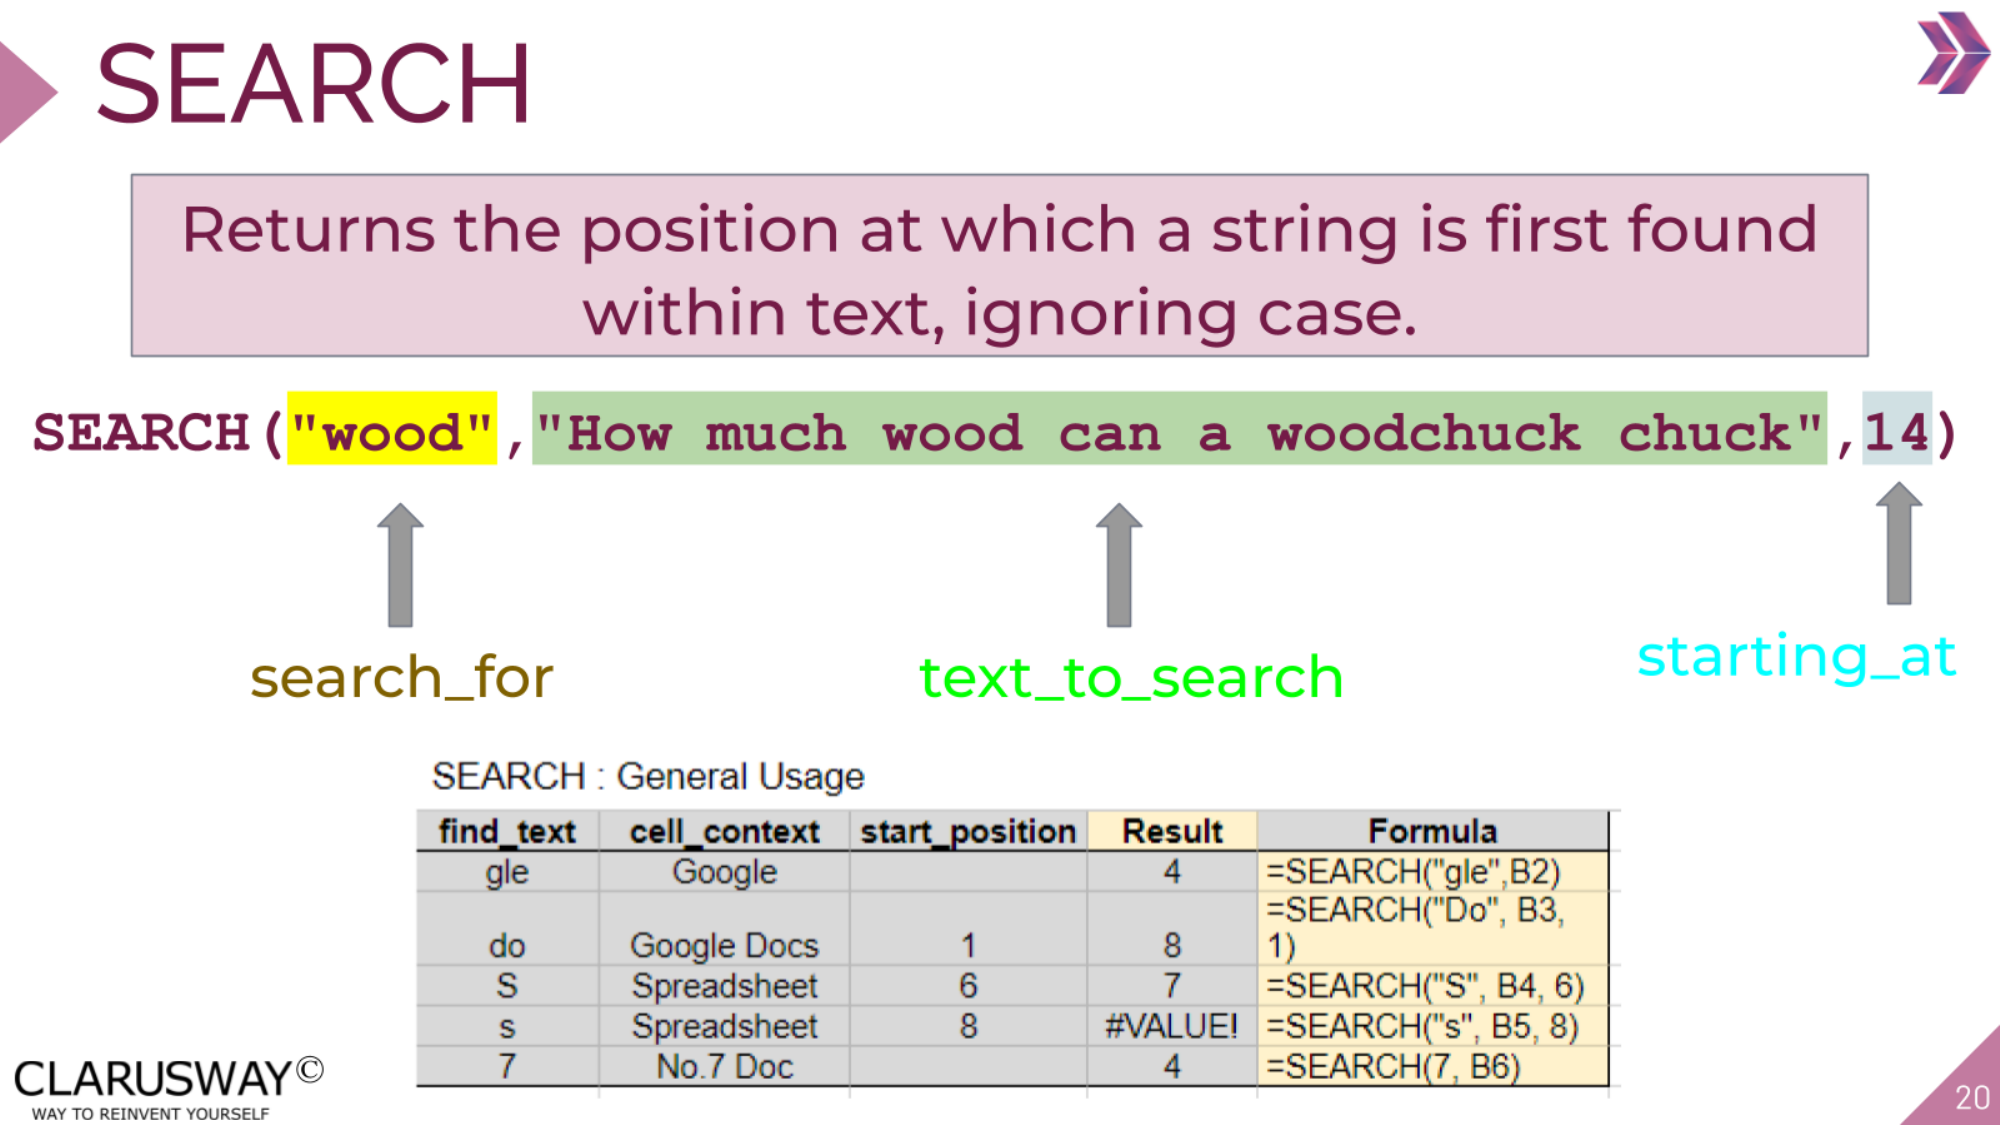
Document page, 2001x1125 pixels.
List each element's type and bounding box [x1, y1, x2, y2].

list [0, 0, 2000, 1125]
